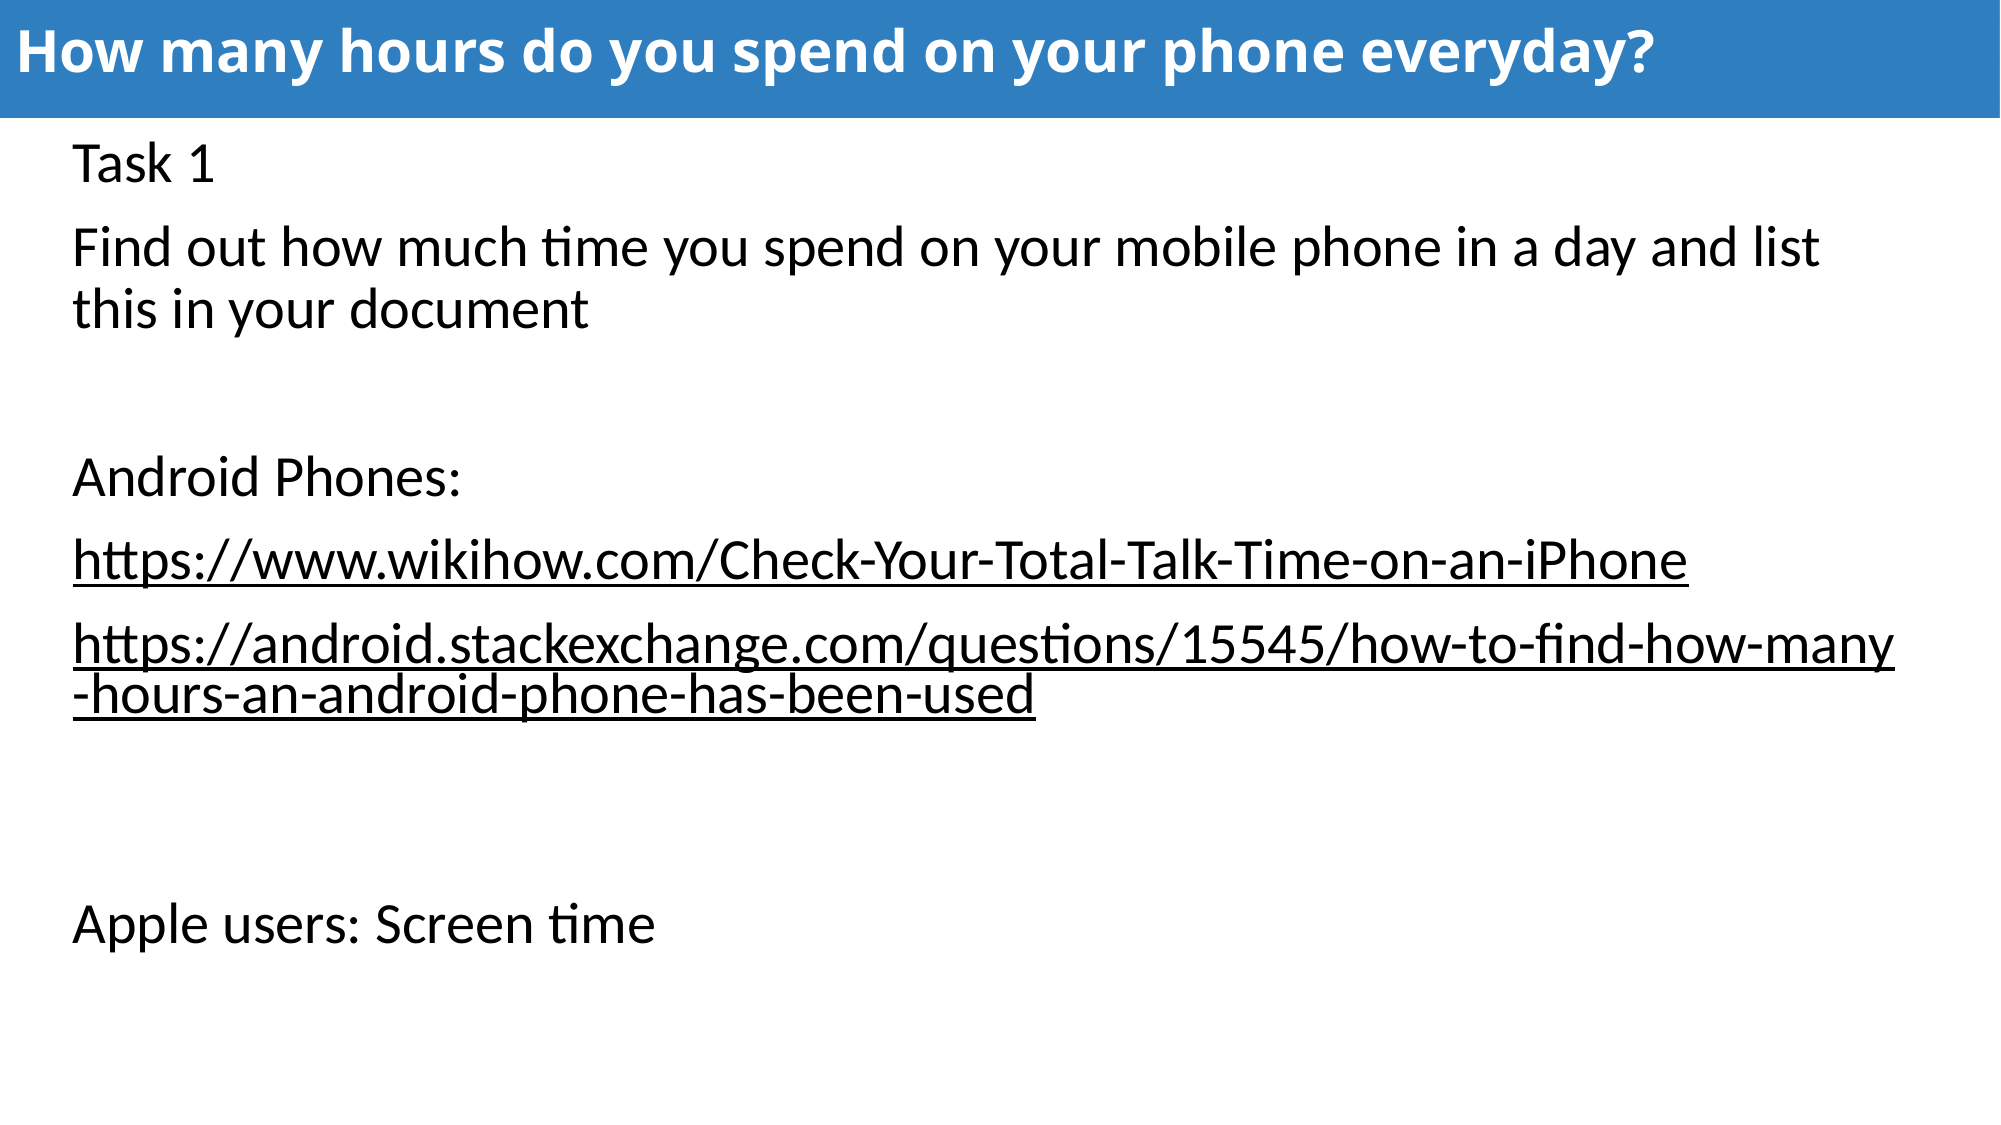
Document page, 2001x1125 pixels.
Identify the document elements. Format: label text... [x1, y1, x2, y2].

list Task 1 Find out how much time you spend on your mobile phone in a day and list this in your document Android Phones: https://www.wikihow.com/Check-Your-Total-Talk-Time-on-an-iPhone https://android.stackexchange.com/questions/15545/how-to-find-how-many-hours-an-android-phone-has-been-used Apple users: Screen time [57, 124, 1921, 1117]
title How many hours do you spend on your phone everyday? [0, 0, 1725, 110]
picture [0, 0, 2000, 118]
